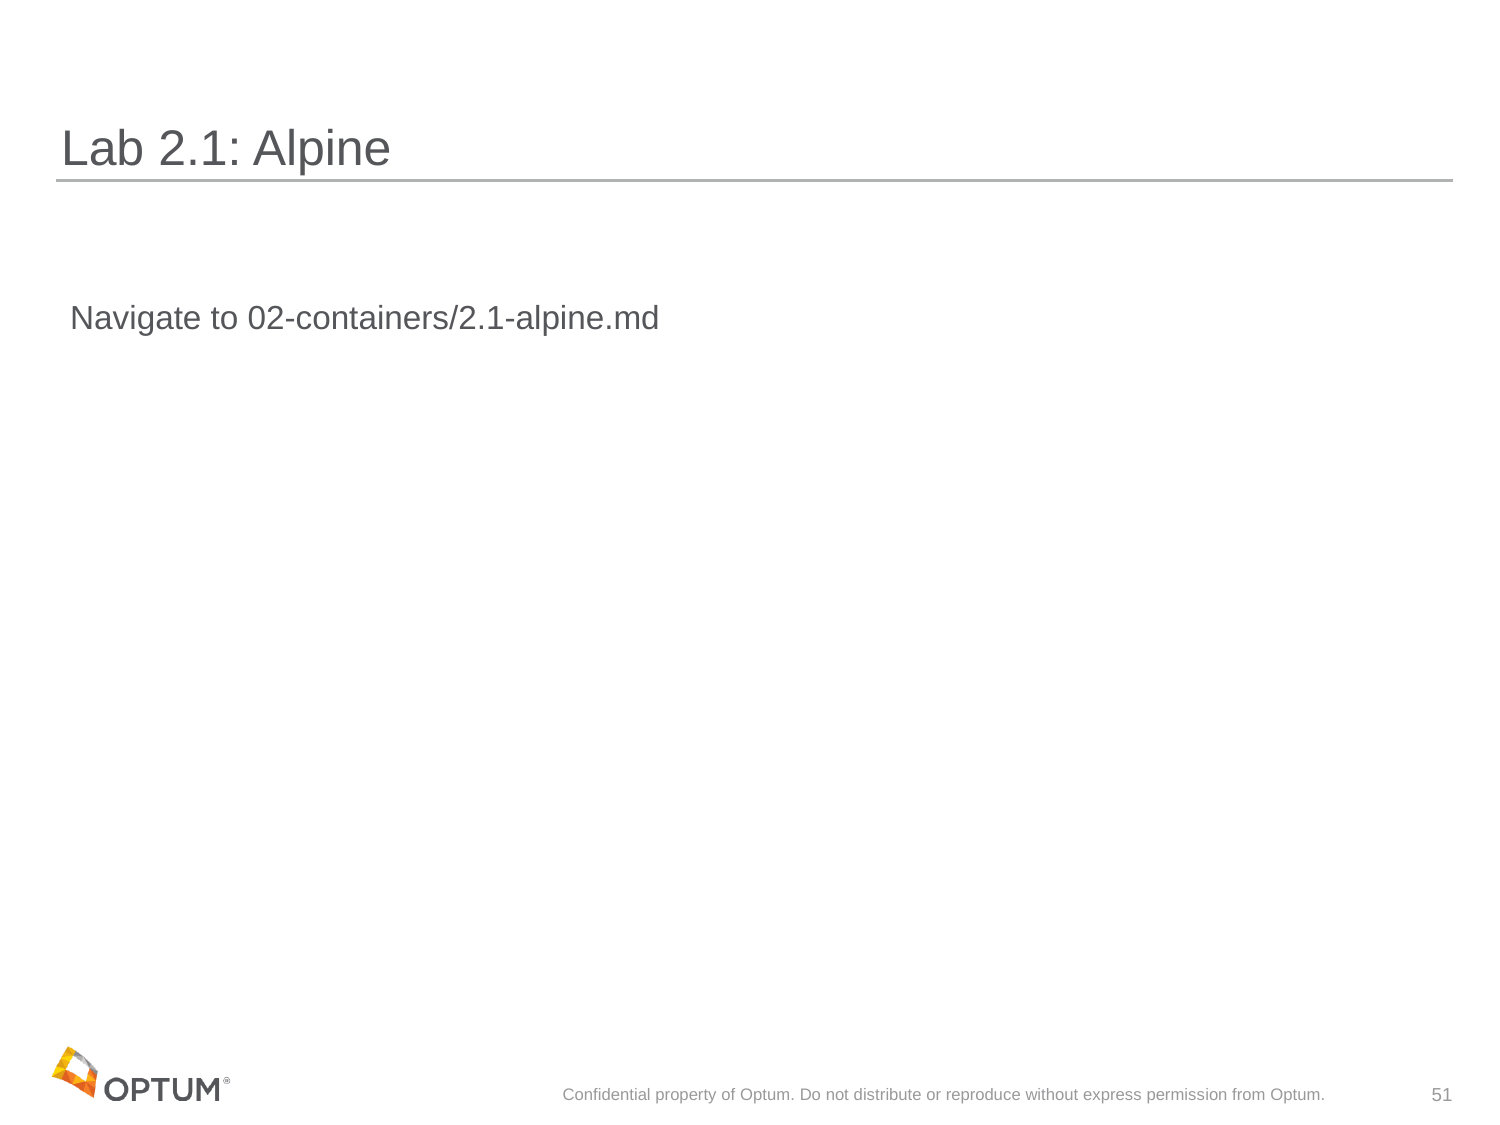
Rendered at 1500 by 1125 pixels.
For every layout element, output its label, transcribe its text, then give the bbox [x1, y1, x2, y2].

slide_number 51 [1385, 1064, 1453, 1124]
title Lab 2.1: Alpine [60, 0, 1454, 177]
picture [50, 1044, 231, 1101]
footer Confidential property of Optum. Do not distribute or reproduce without express permission from Optum. [508, 1064, 1381, 1124]
list Navigate to 02-containers/2.1-alpine.md [60, 299, 1454, 968]
